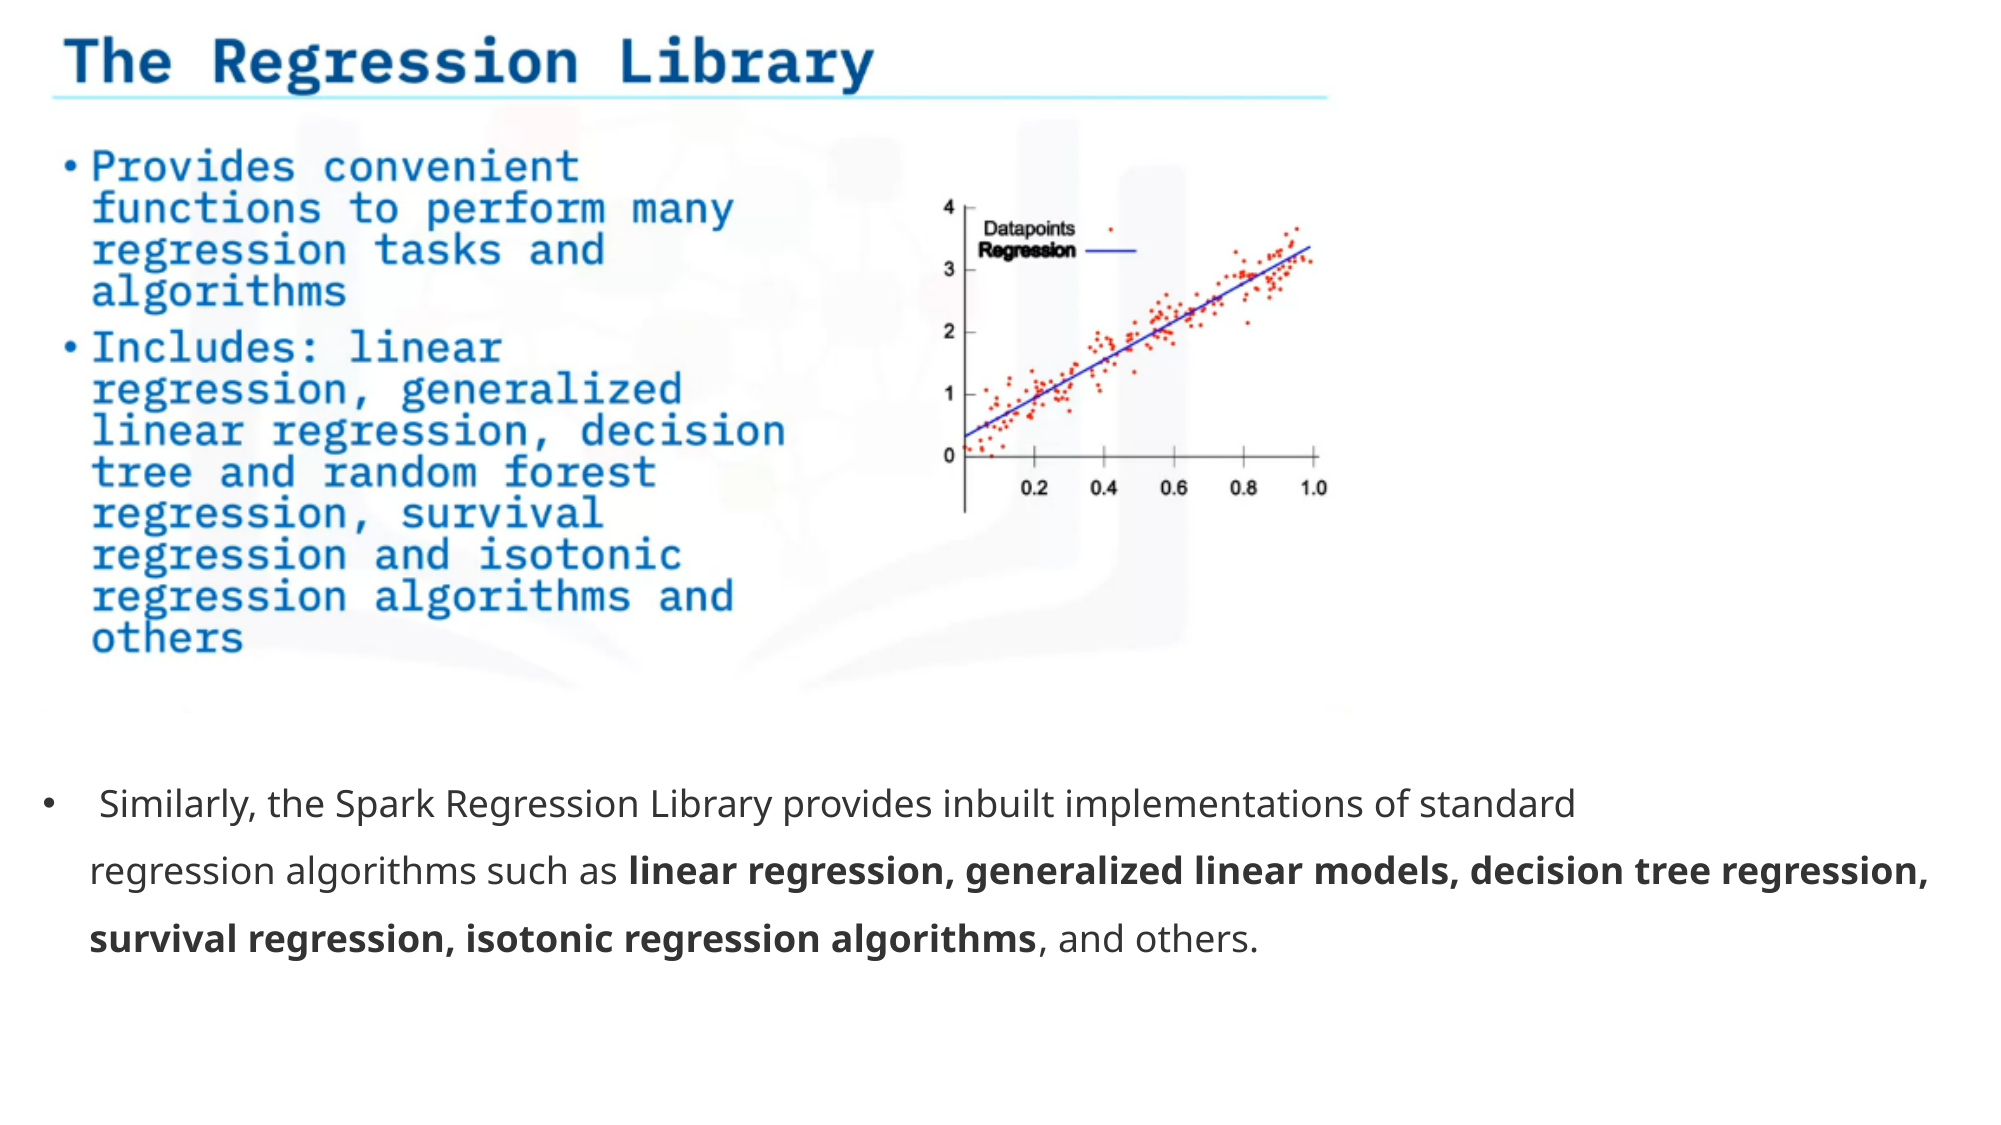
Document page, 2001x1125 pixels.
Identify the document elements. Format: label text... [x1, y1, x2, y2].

text_box Similarly, the Spark Regression Library provides inbuilt implementations of standard regression algorithms such as linear regression, generalized linear models, decision tree regression, survival regression, isotonic regression algorithms, and others. [27, 749, 1948, 967]
picture [27, 20, 1382, 713]
